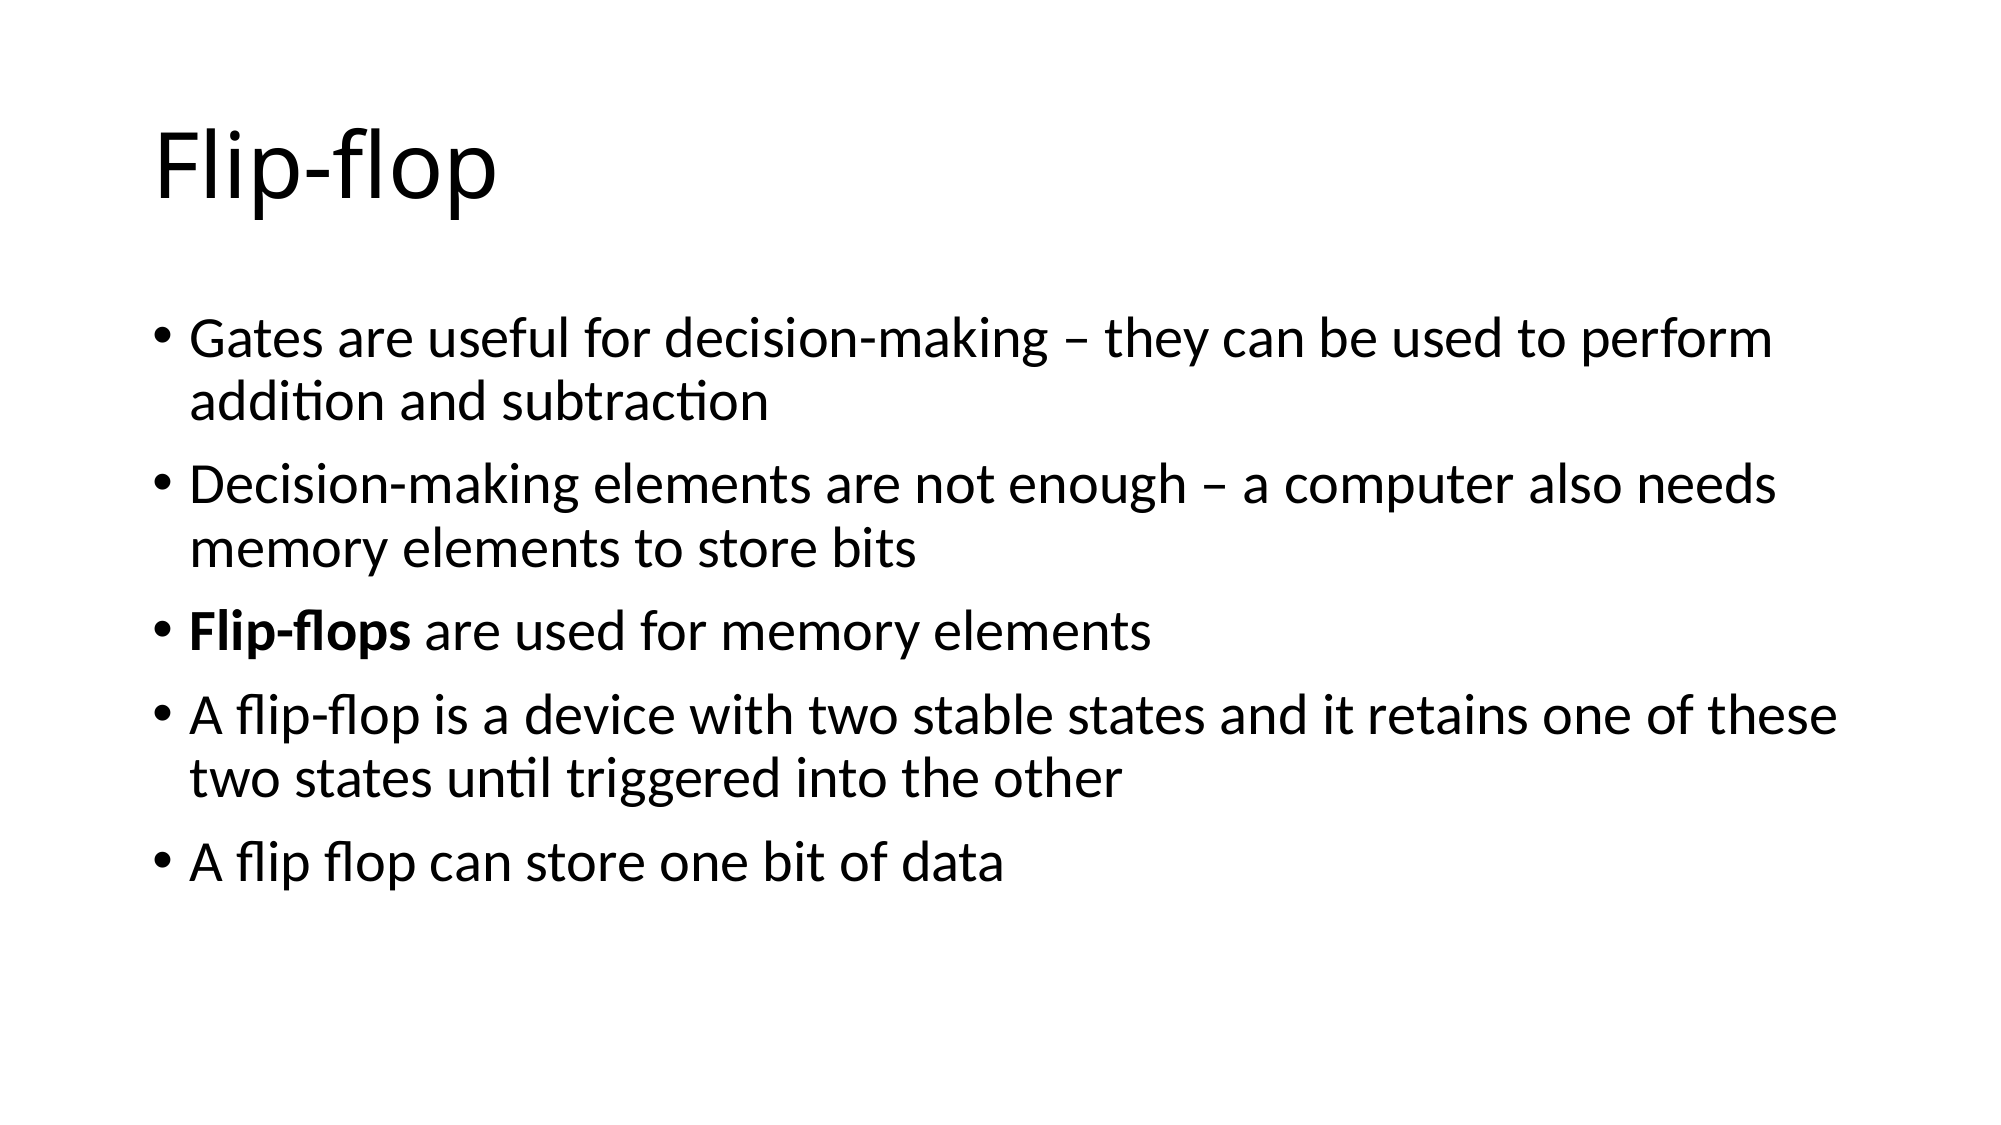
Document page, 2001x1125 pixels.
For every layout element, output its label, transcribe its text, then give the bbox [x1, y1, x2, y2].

list Gates are useful for decision-making – they can be used to perform addition and subtraction Decision-making elements are not enough – a computer also needs memory elements to store bits Flip-flops are used for memory elements A flip-flop is a device with two stable states and it retains one of these two states until triggered into the other A flip flop can store one bit of data [137, 299, 1863, 1014]
title Flip-flop [137, 59, 1863, 278]
